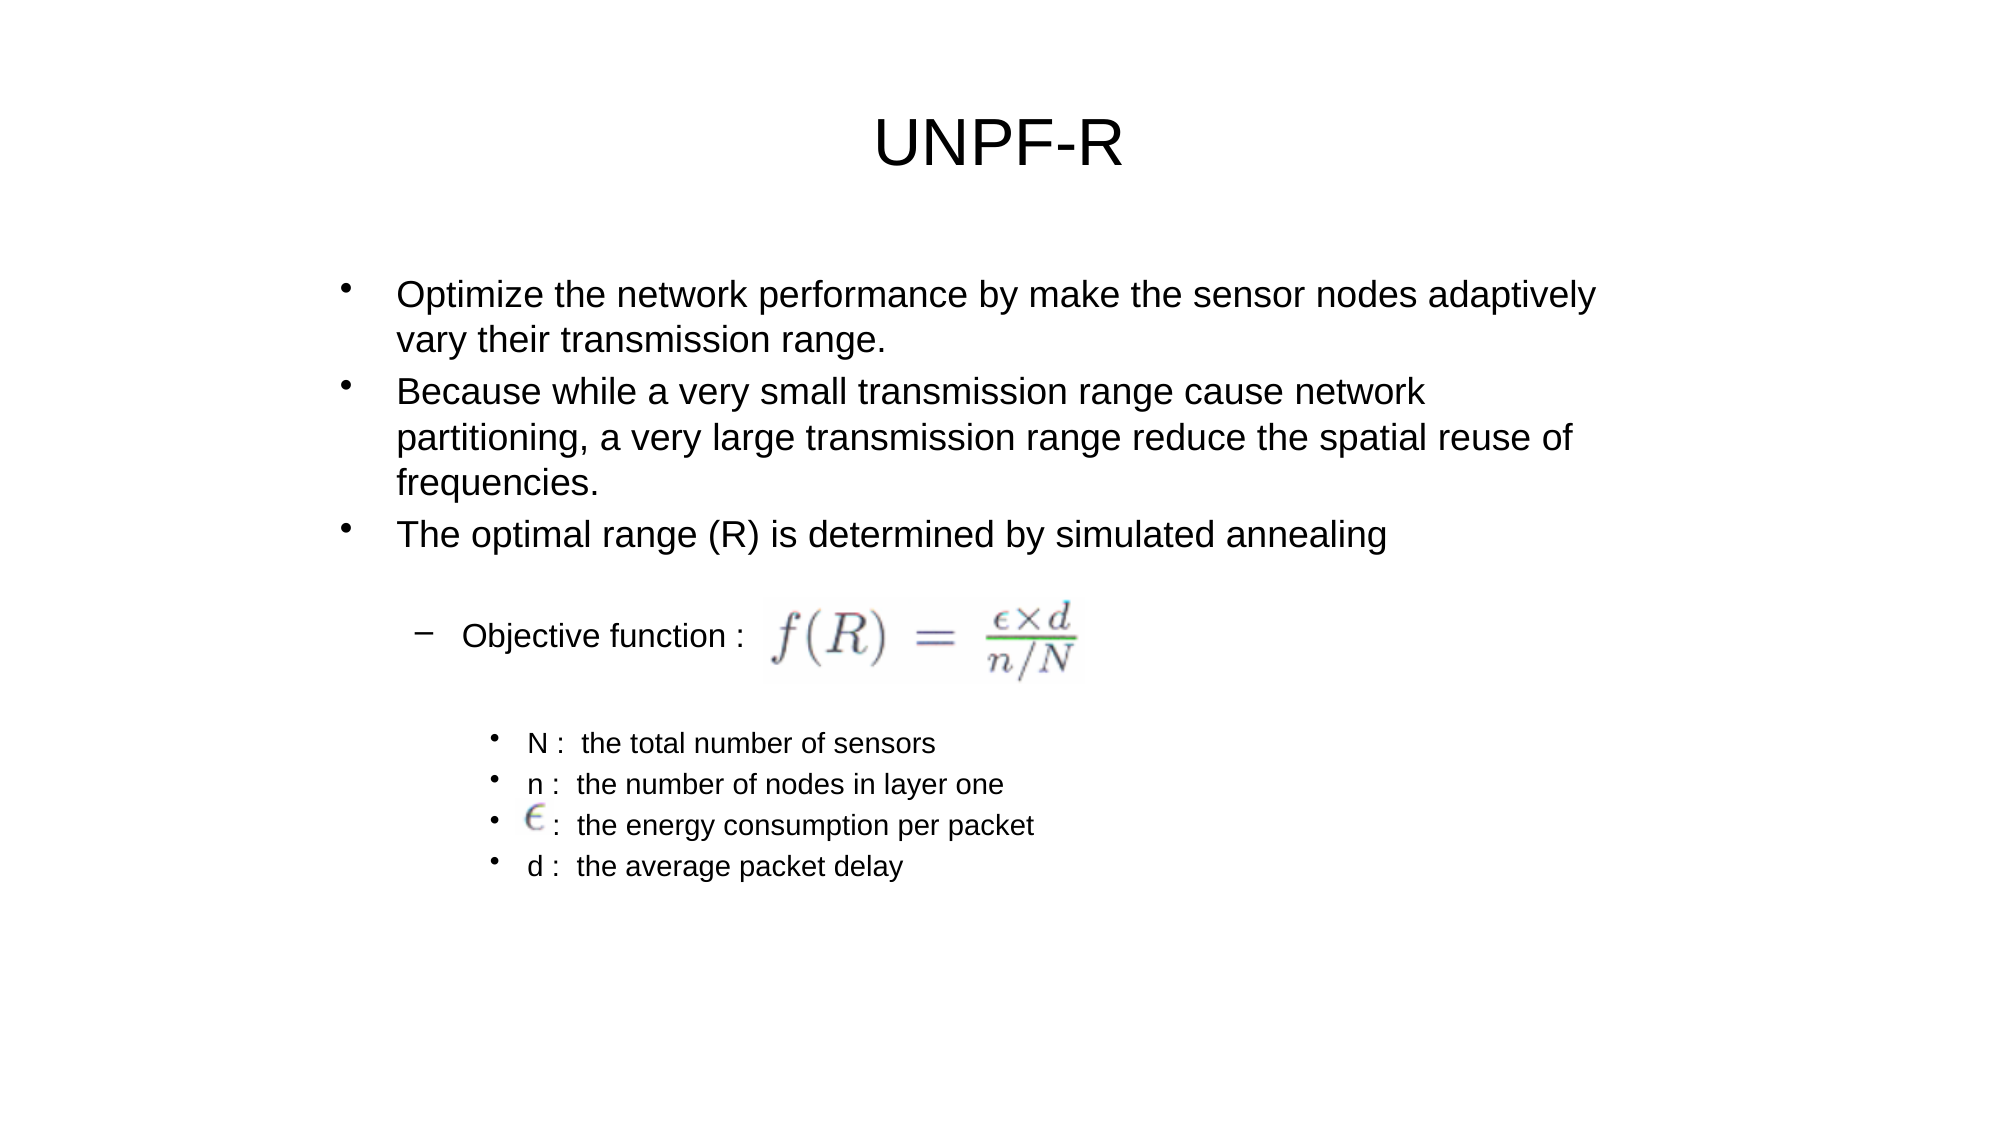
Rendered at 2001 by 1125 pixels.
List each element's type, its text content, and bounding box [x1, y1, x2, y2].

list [515, 798, 554, 835]
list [763, 597, 1085, 685]
list Optimize the network performance by make the sensor nodes adaptively vary their transmission range. Because while a very small transmission range cause network partitioning, a very large transmission range reduce the spatial reuse of frequencies. The optimal range (R) is determined by simulated annealing Objective function : N : the total number of sensors n : the number of nodes in layer one : the energy consumption per packet d : the average packet delay [324, 262, 1627, 1006]
title UNPF-R [99, 44, 1901, 233]
